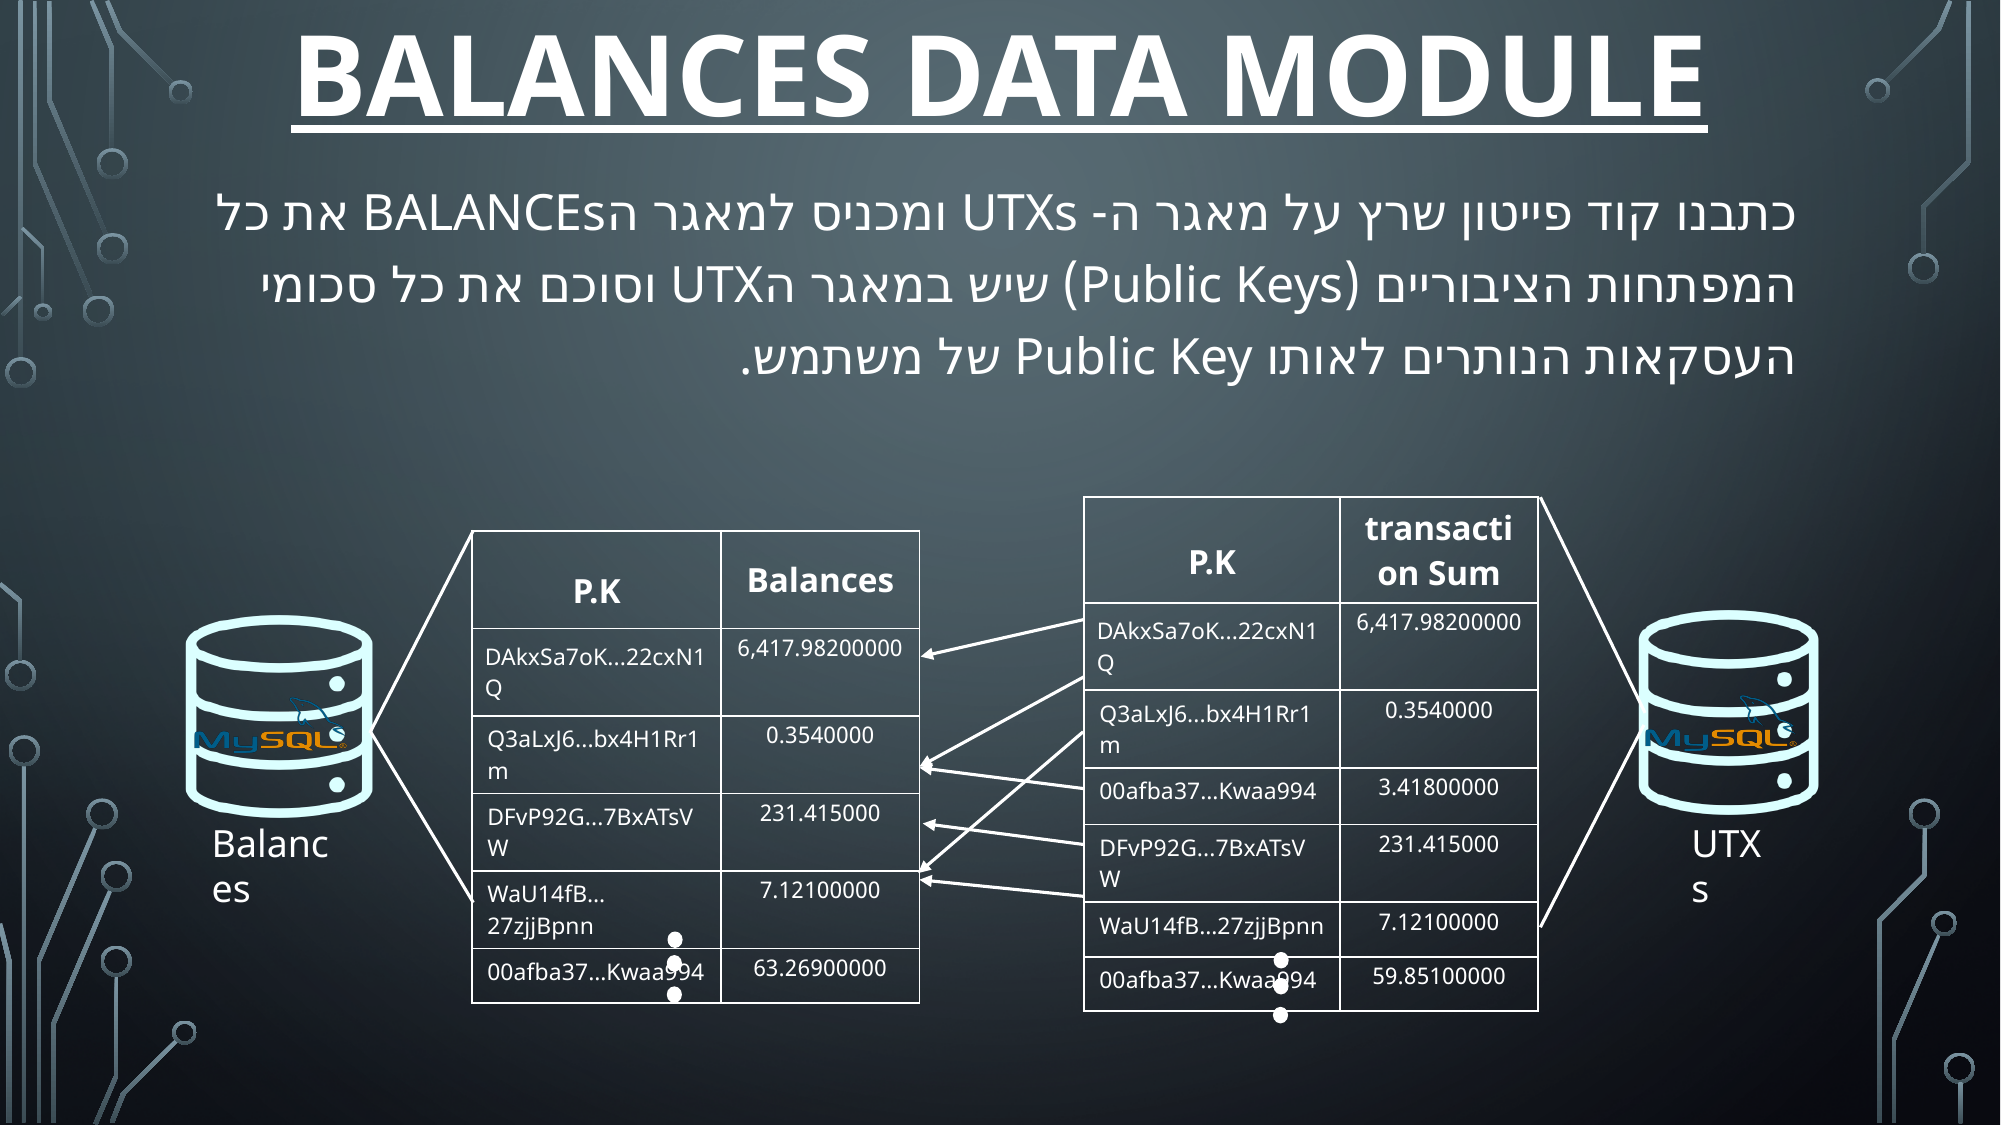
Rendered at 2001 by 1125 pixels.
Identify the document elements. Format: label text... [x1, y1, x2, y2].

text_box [917, 619, 1085, 897]
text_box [137, 496, 1867, 1023]
title Balances DATA module [187, 0, 1813, 160]
list כתבנו קוד פייטון שרץ על מאגר ה- UTXs ומכניס למאגר הBALANCEs את כל המפתחות הציבוריים (Public Keys) שיש במאגר הUTX וסוכם את כל סכומי העסקאות הנותרים לאותו Public Key של משתמש. [187, 1023, 1813, 1034]
list כתבנו קוד פייטון שרץ על מאגר ה- UTXs ומכניס למאגר הBALANCEs את כל המפתחות הציבוריים (Public Keys) שיש במאגר הUTX וסוכם את כל סכומי העסקאות הנותרים לאותו Public Key של משתמש. [187, 160, 1813, 496]
